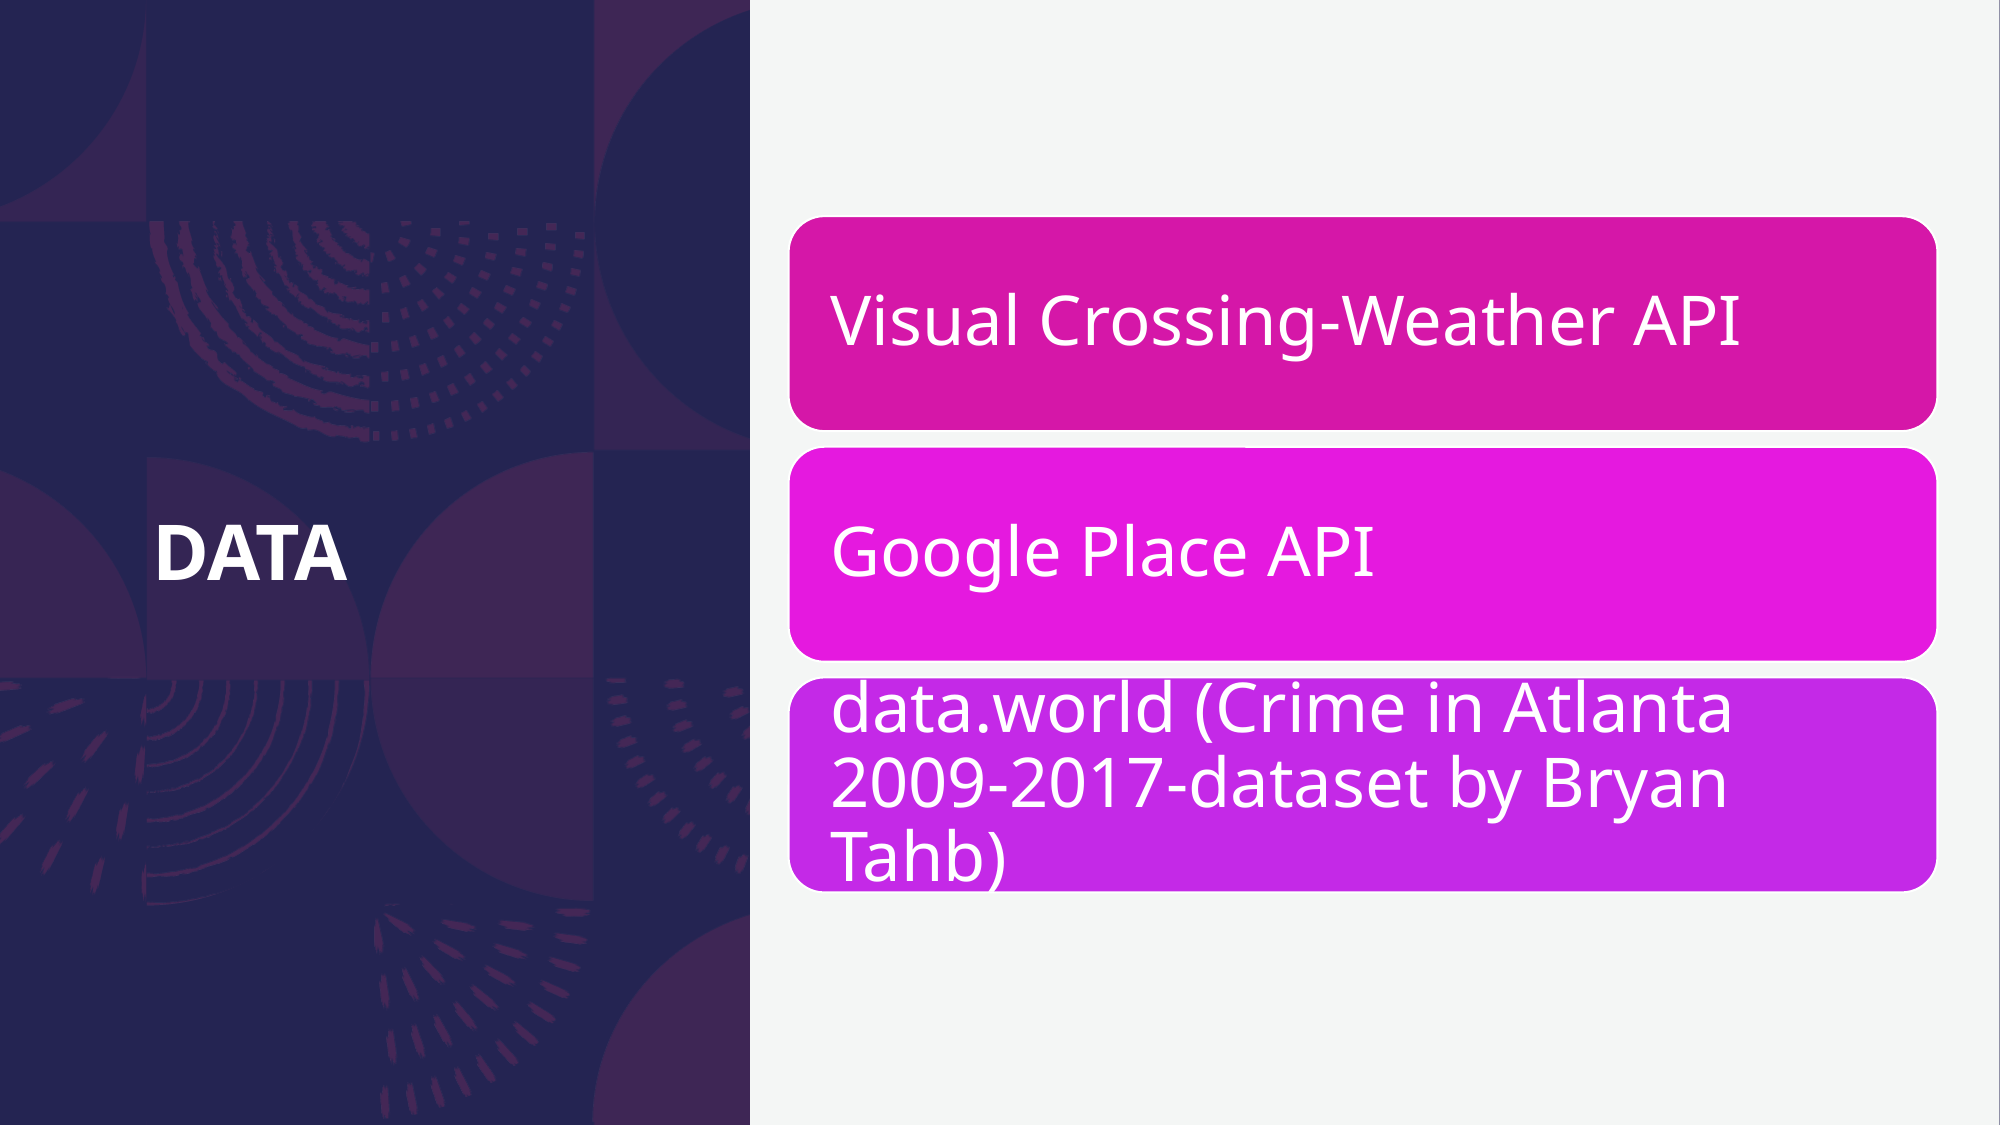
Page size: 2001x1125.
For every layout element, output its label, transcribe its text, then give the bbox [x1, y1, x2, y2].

title DATA [137, 91, 600, 1007]
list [788, 74, 1938, 1034]
text_box [0, 0, 751, 1125]
text_box [751, 0, 2000, 1125]
